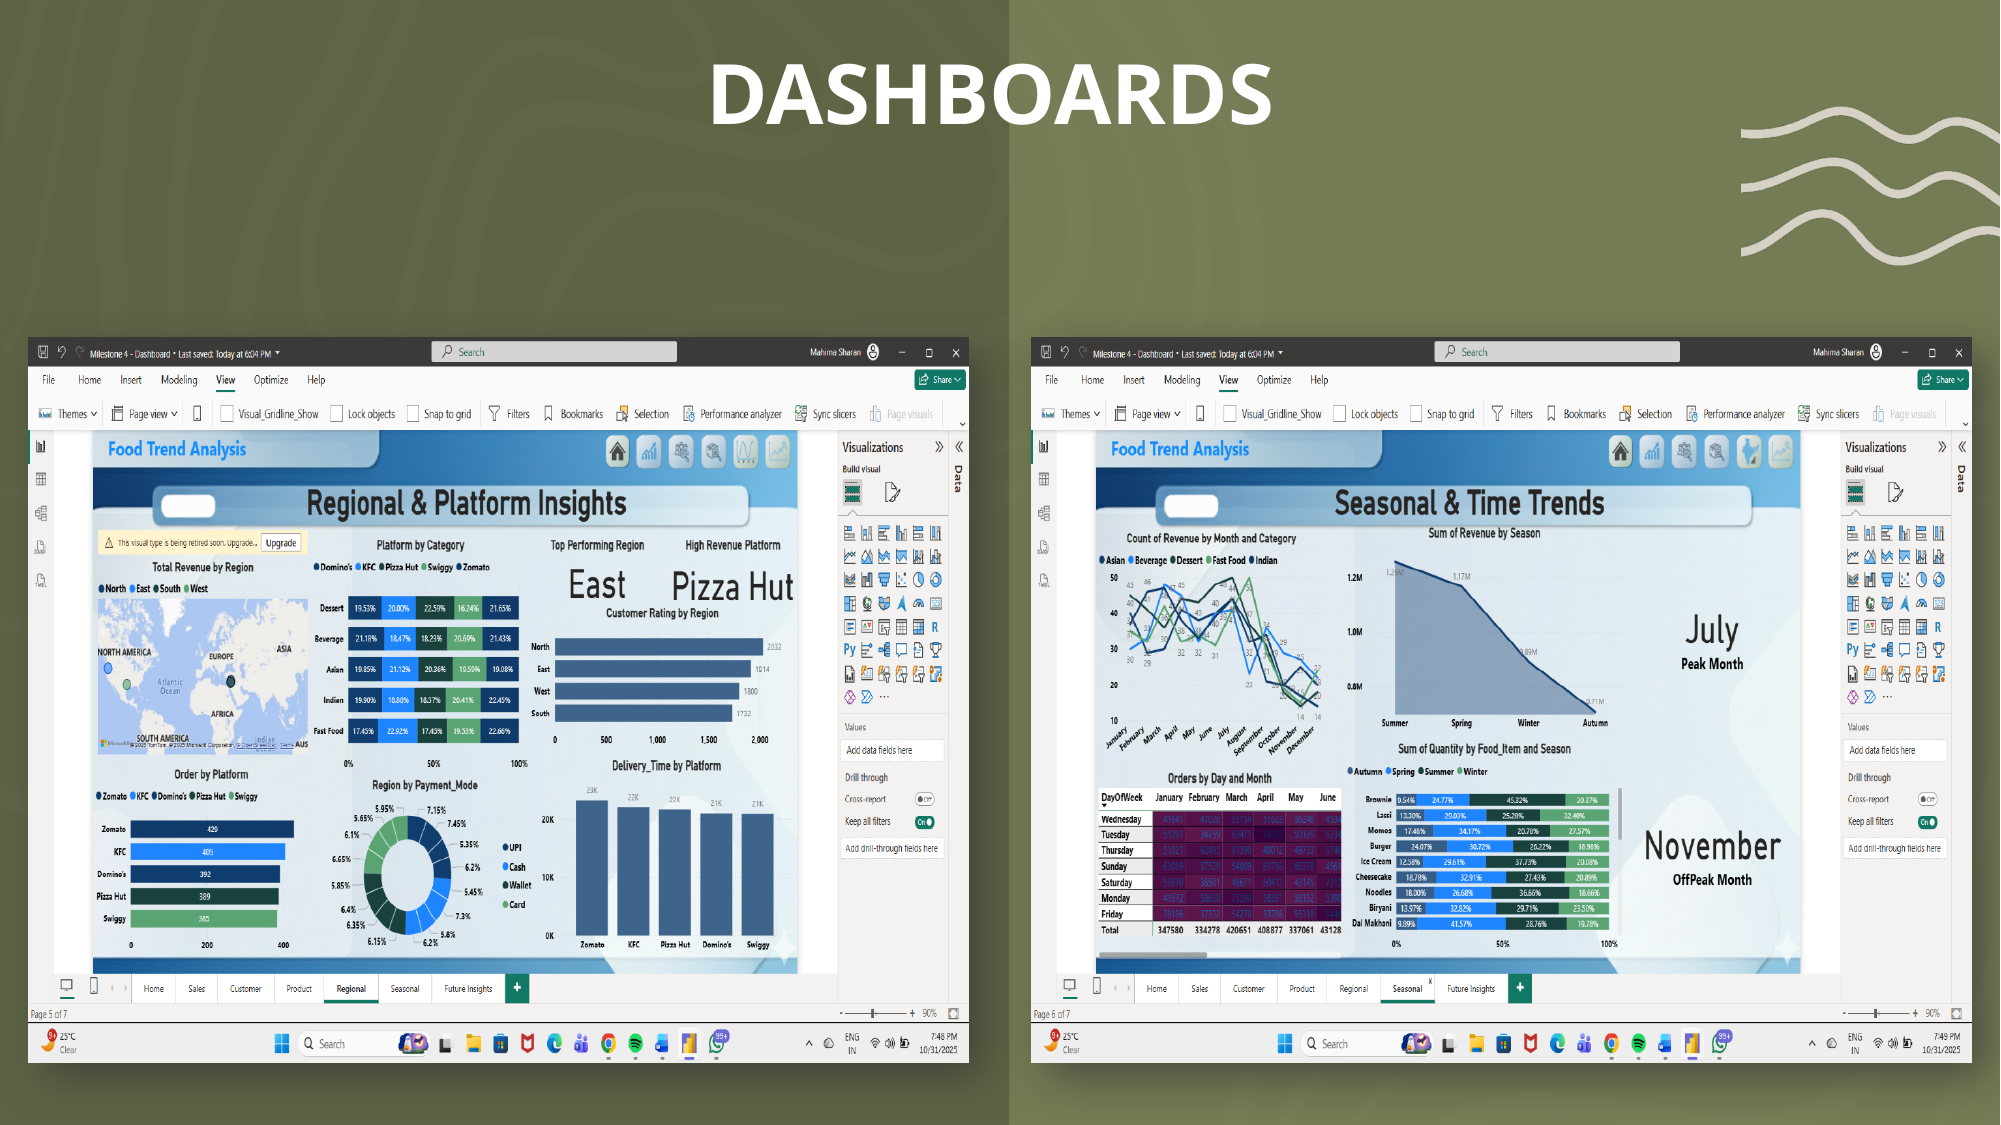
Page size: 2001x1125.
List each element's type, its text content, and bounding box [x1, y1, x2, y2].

picture [1030, 336, 1973, 1063]
picture [1741, 90, 2000, 291]
picture [27, 336, 970, 1063]
text_box DASHBOARDS [692, 33, 1349, 149]
